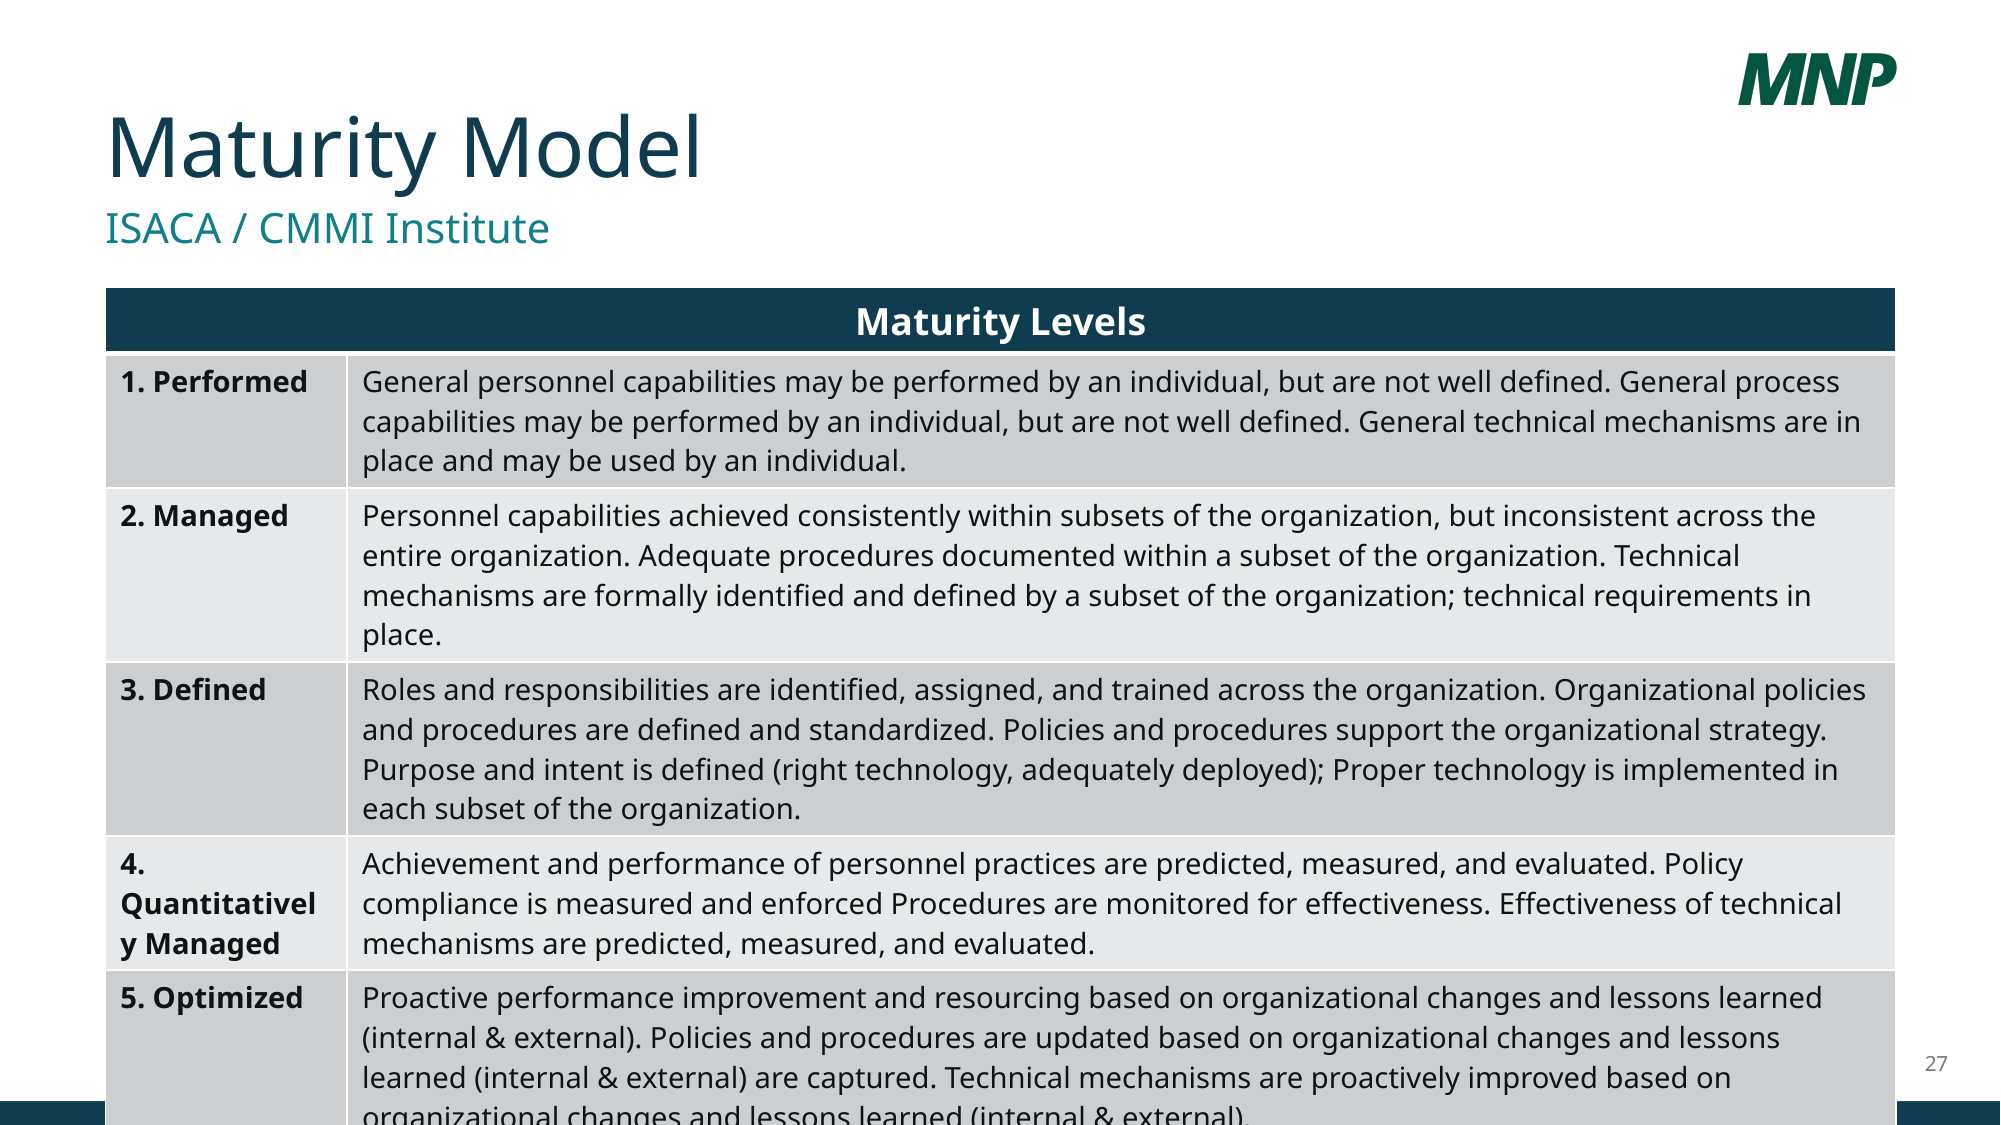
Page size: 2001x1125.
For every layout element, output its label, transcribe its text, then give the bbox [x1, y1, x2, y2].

table_header Maturity Levels [106, 288, 1895, 351]
table_cell Achievement and performance of personnel practices are predicted, measured, and evaluated. Policy compliance is measured and enforced Procedures are monitored for effectiveness. Effectiveness of technical mechanisms are predicted, measured, and evaluated. [348, 837, 1895, 969]
table_cell Roles and responsibilities are identified, assigned, and trained across the organization. Organizational policies and procedures are defined and standardized. Policies and procedures support the organizational strategy. Purpose and intent is defined (right technology, adequately deployed); Proper technology is implemented in each subset of the organization. [348, 663, 1895, 835]
table_cell 4. Quantitatively Managed [106, 837, 346, 969]
table_cell Personnel capabilities achieved consistently within subsets of the organization, but inconsistent across the entire organization. Adequate procedures documented within a subset of the organization. Technical mechanisms are formally identified and defined by a subset of the organization; technical requirements in place. [348, 489, 1895, 661]
table_cell 3. Defined [106, 663, 346, 835]
slide_number 27 [1897, 1043, 1978, 1085]
table_cell 5. Optimized [106, 971, 346, 1125]
table_cell Proactive performance improvement and resourcing based on organizational changes and lessons learned (internal & external). Policies and procedures are updated based on organizational changes and lessons learned (internal & external) are captured. Technical mechanisms are proactively improved based on organizational changes and lessons learned (internal & external). [348, 971, 1895, 1125]
table_cell 2. Managed [106, 489, 346, 661]
list ISACA / CMMI Institute [105, 196, 1897, 248]
table_cell 1. Performed [106, 356, 346, 487]
table_cell General personnel capabilities may be performed by an individual, but are not well defined. General process capabilities may be performed by an individual, but are not well defined. General technical mechanisms are in place and may be used by an individual. [348, 356, 1895, 487]
title Maturity Model [105, 105, 1896, 196]
picture [1733, 48, 1905, 109]
